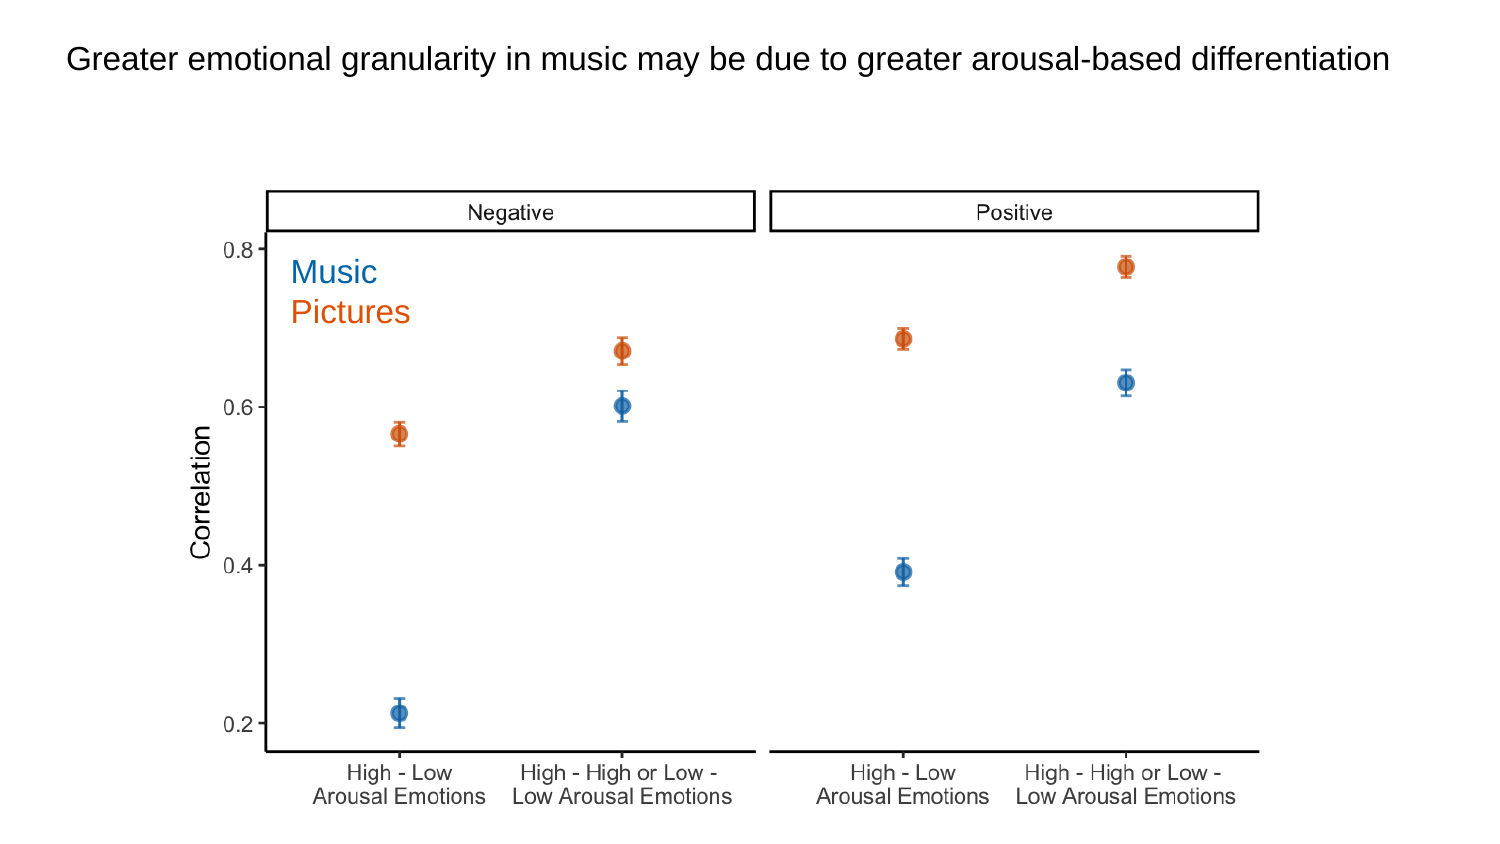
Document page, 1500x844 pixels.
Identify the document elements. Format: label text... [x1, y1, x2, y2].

title Greater emotional granularity in music may be due to greater arousal-based differentiation [51, 22, 1449, 117]
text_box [176, 176, 1273, 844]
